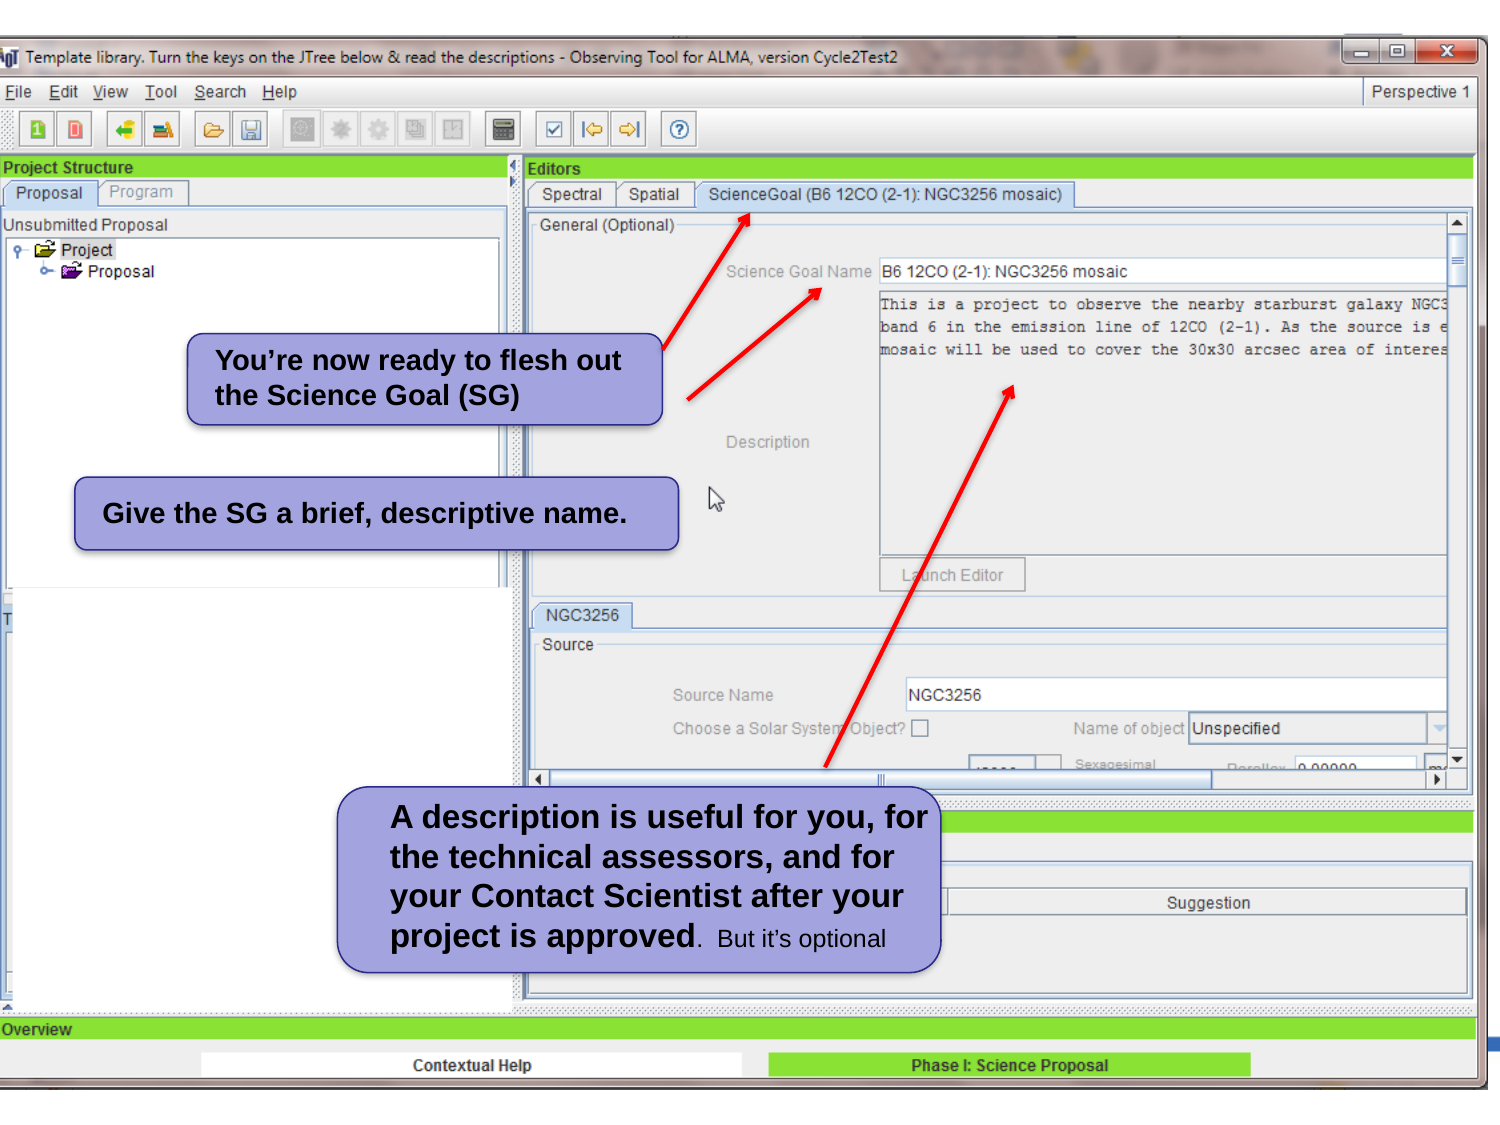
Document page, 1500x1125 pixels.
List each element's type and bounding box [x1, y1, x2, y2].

text_box [187, 333, 663, 426]
text_box [687, 287, 823, 401]
picture [0, 0, 1500, 1125]
text_box [824, 384, 1014, 768]
text_box [337, 786, 976, 973]
text_box [662, 212, 751, 351]
